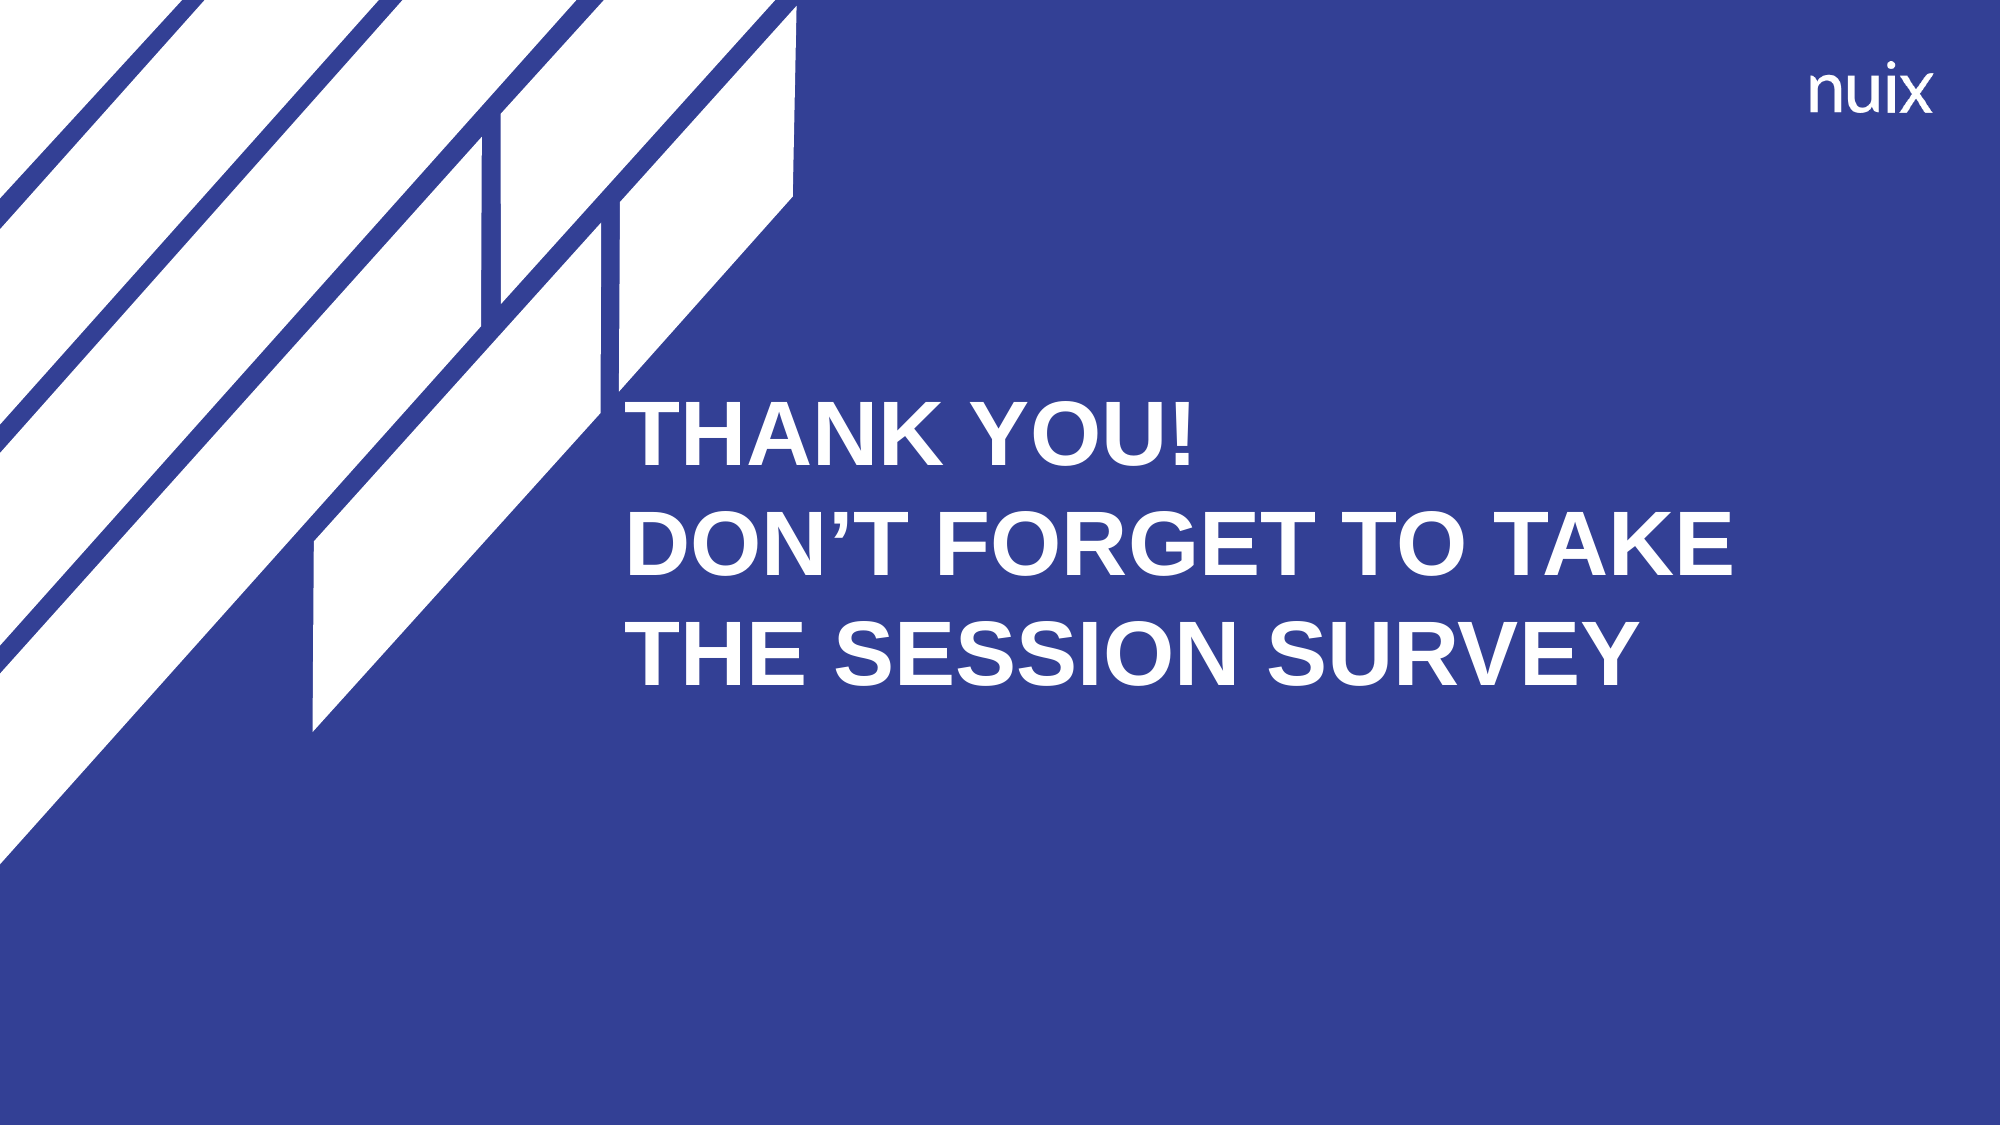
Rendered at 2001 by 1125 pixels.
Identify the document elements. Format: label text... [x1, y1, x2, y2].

list THANK YOU! DON’T FORGET TO TAKE THE SESSION SURVEY [609, 414, 1799, 663]
picture [1810, 61, 1934, 113]
